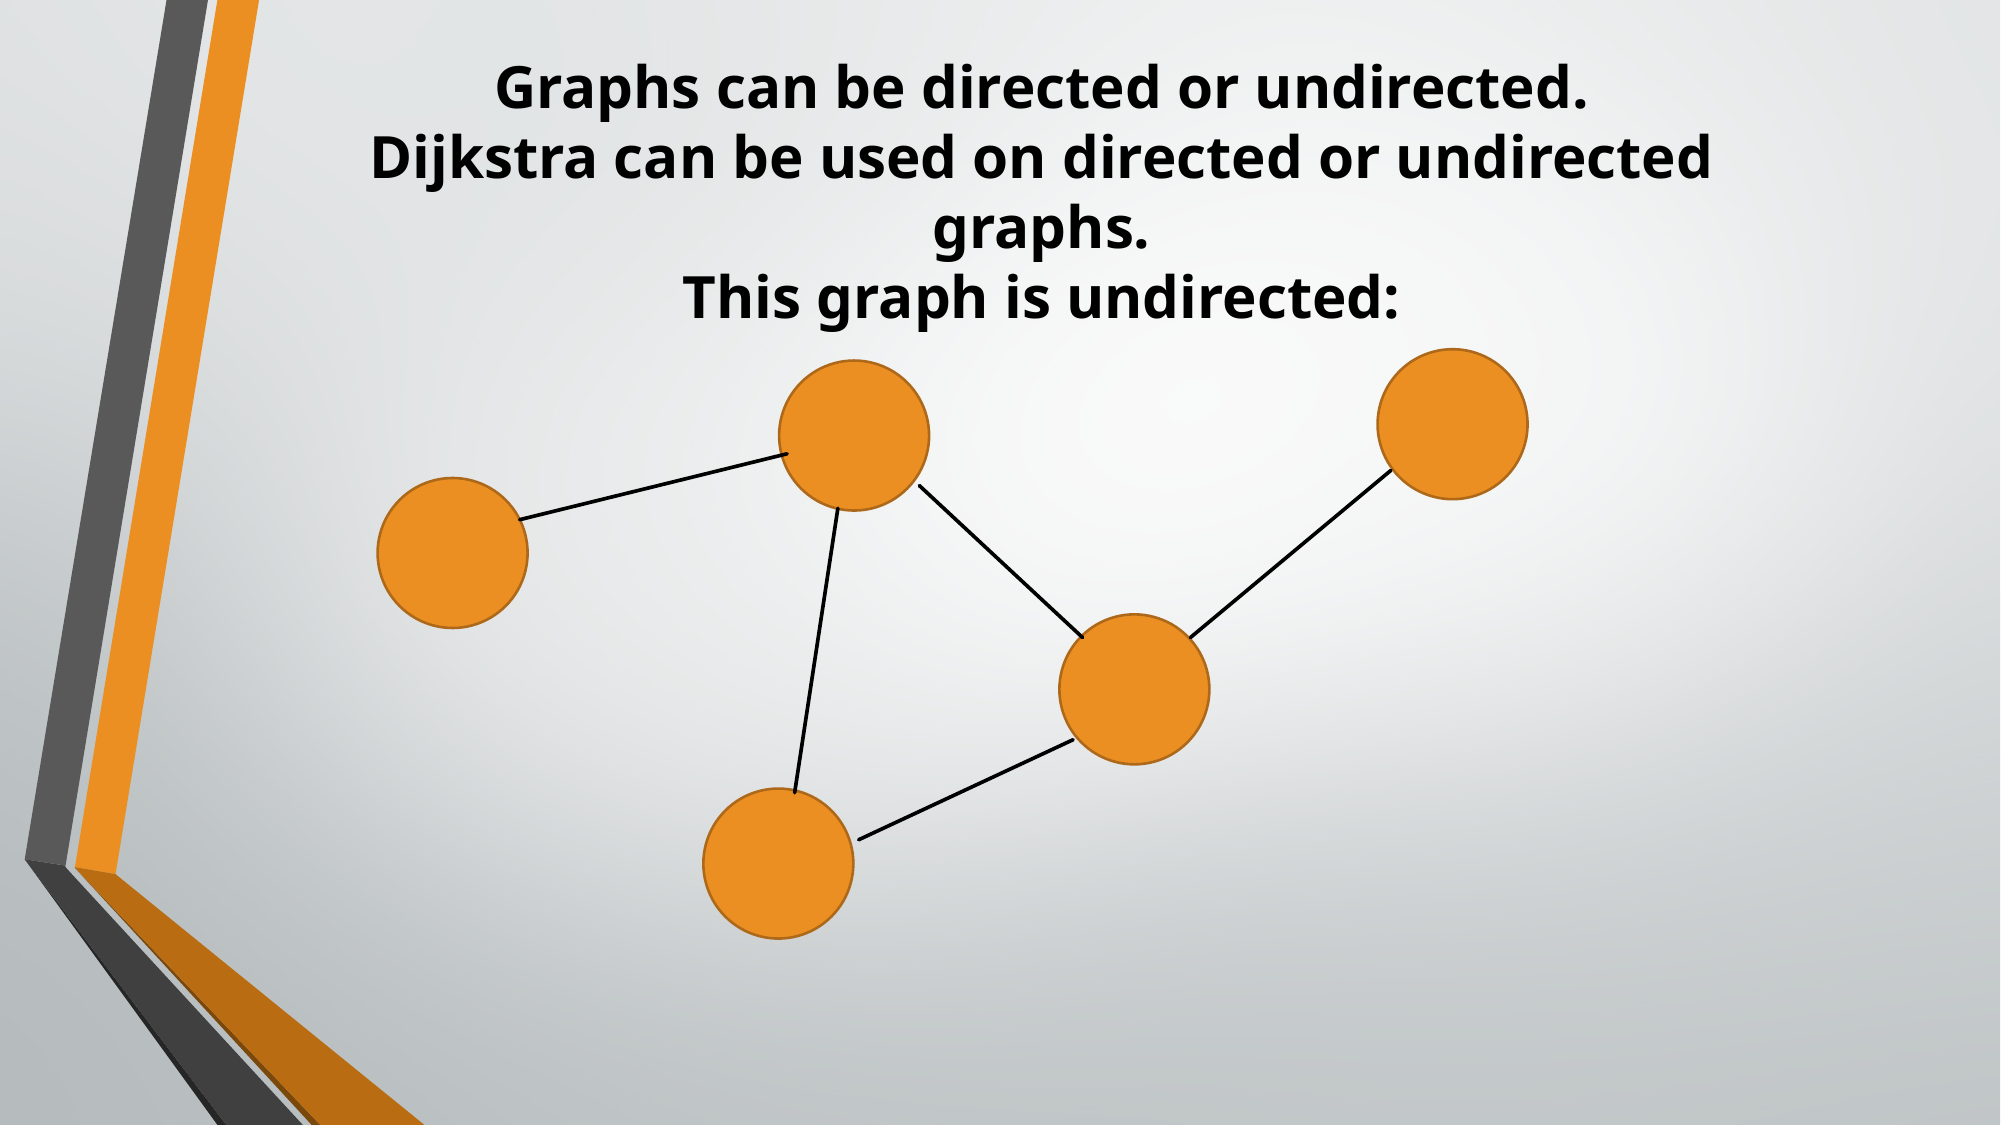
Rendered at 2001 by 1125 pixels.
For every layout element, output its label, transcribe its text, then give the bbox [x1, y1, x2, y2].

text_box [519, 453, 788, 520]
text_box [702, 787, 855, 940]
text_box [777, 359, 931, 512]
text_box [918, 485, 1083, 638]
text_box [1190, 470, 1392, 638]
text_box Graphs can be directed or undirected. Dijkstra can be used on directed or undirected graphs. This graph is undirected: [300, 42, 1783, 338]
text_box [376, 476, 529, 630]
text_box [1376, 347, 1529, 501]
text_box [858, 739, 1074, 840]
text_box [1058, 613, 1211, 766]
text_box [794, 508, 839, 794]
